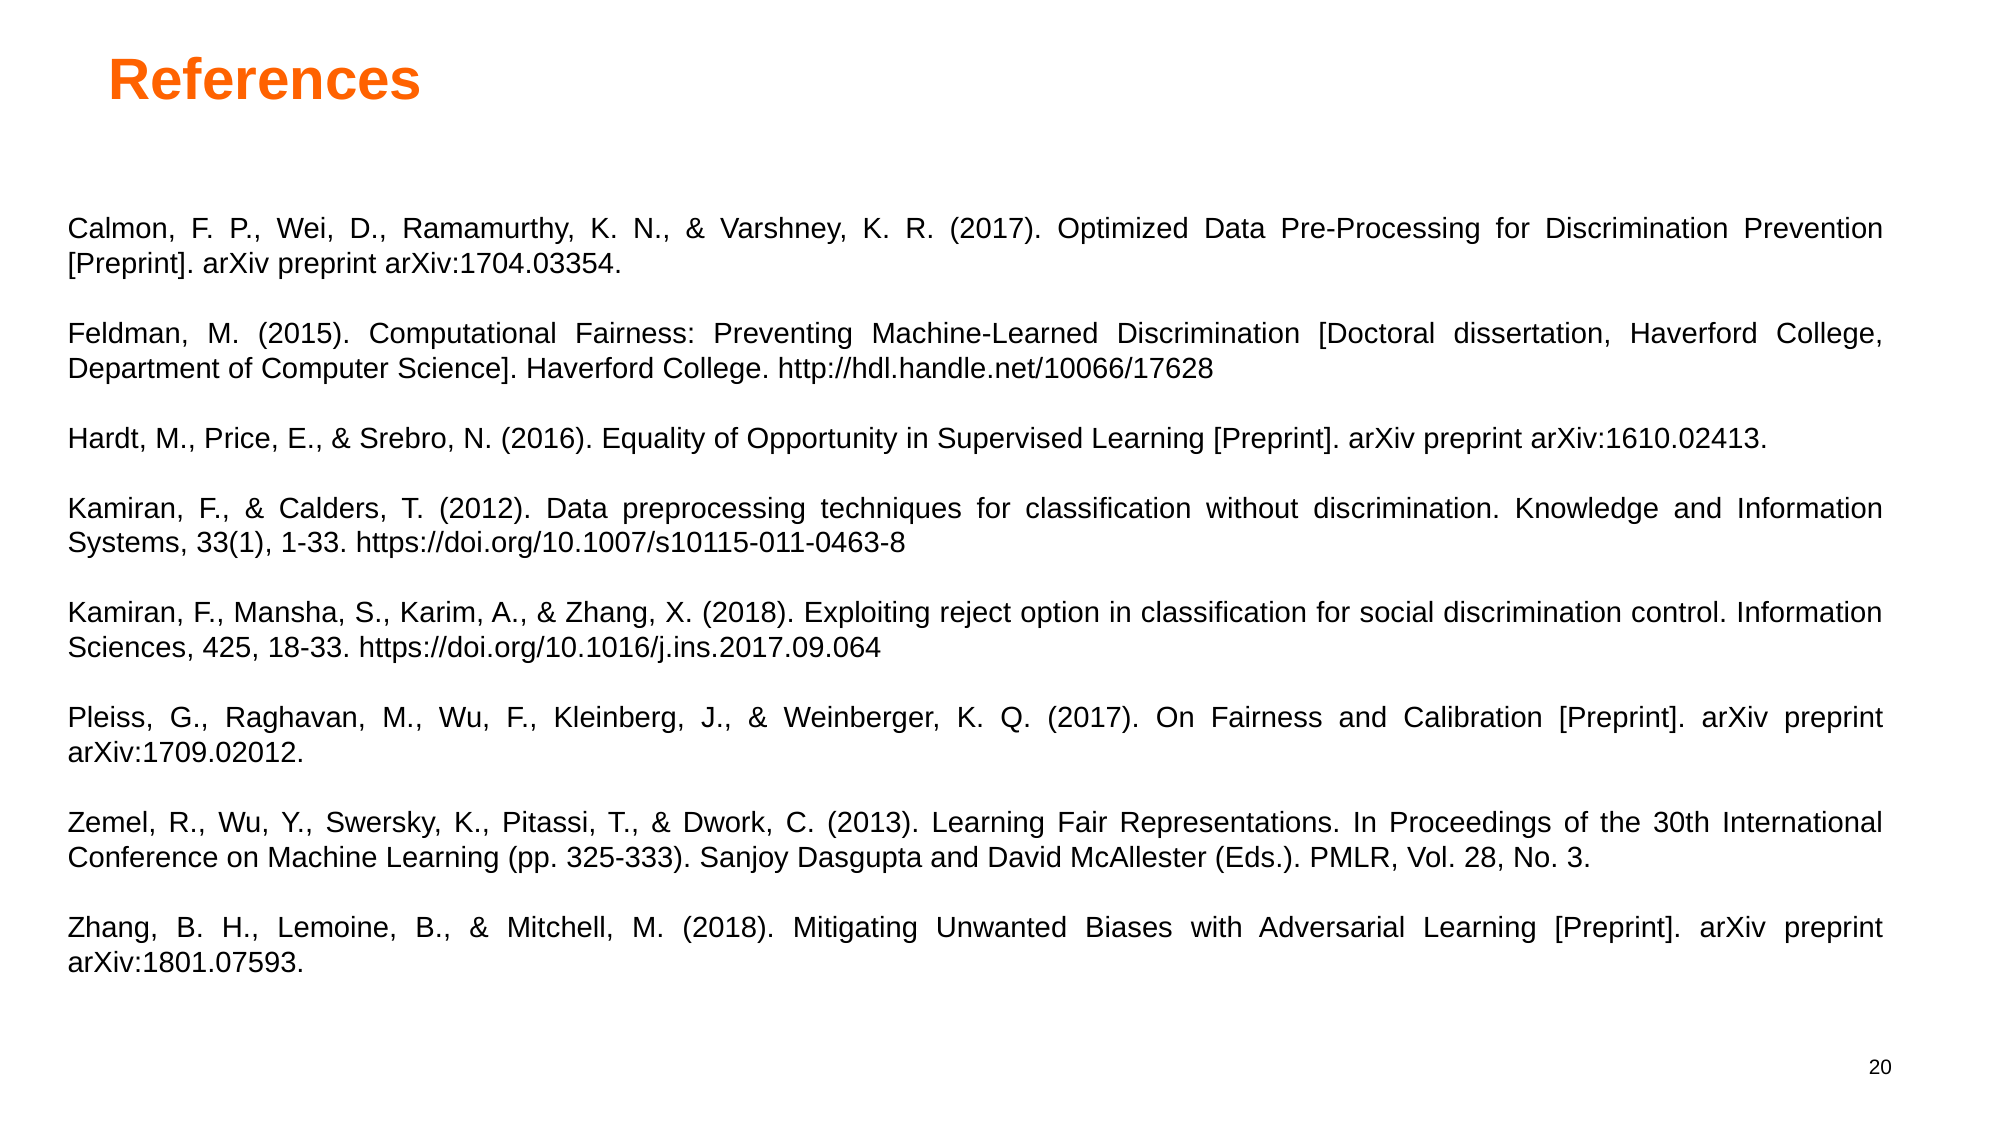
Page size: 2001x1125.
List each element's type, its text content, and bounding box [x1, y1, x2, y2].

title References [108, 53, 1892, 188]
slide_number ‹#› [1810, 1050, 1892, 1082]
text_box Calmon, F. P., Wei, D., Ramamurthy, K. N., & Varshney, K. R. (2017). Optimized Data Pre-Processing for Discrimination Prevention [Preprint]. arXiv preprint arXiv:1704.03354. Feldman, M. (2015). Computational Fairness: Preventing Machine-Learned Discrimination [Doctoral dissertation, Haverford College, Department of Computer Science]. Haverford College. http://hdl.handle.net/10066/17628 Hardt, M., Price, E., & Srebro, N. (2016). Equality of Opportunity in Supervised Learning [Preprint]. arXiv preprint arXiv:1610.02413. Kamiran, F., & Calders, T. (2012). Data preprocessing techniques for classification without discrimination. Knowledge and Information Systems, 33(1), 1-33. https://doi.org/10.1007/s10115-011-0463-8 Kamiran, F., Mansha, S., Karim, A., & Zhang, X. (2018). Exploiting reject option in classification for social discrimination control. Information Sciences, 425, 18-33. https://doi.org/10.1016/j.ins.2017.09.064 Pleiss, G., Raghavan, M., Wu, F., Kleinberg, J., & Weinberger, K. Q. (2017). On Fairness and Calibration [Preprint]. arXiv preprint arXiv:1709.02012. Zemel, R., Wu, Y., Swersky, K., Pitassi, T., & Dwork, C. (2013). Learning Fair Representations. In Proceedings of the 30th International Conference on Machine Learning (pp. 325-333). Sanjoy Dasgupta and David McAllester (Eds.). PMLR, Vol. 28, No. 3. Zhang, B. H., Lemoine, B., & Mitchell, M. (2018). Mitigating Unwanted Biases with Adversarial Learning [Preprint]. arXiv preprint arXiv:1801.07593. [61, 203, 1892, 985]
